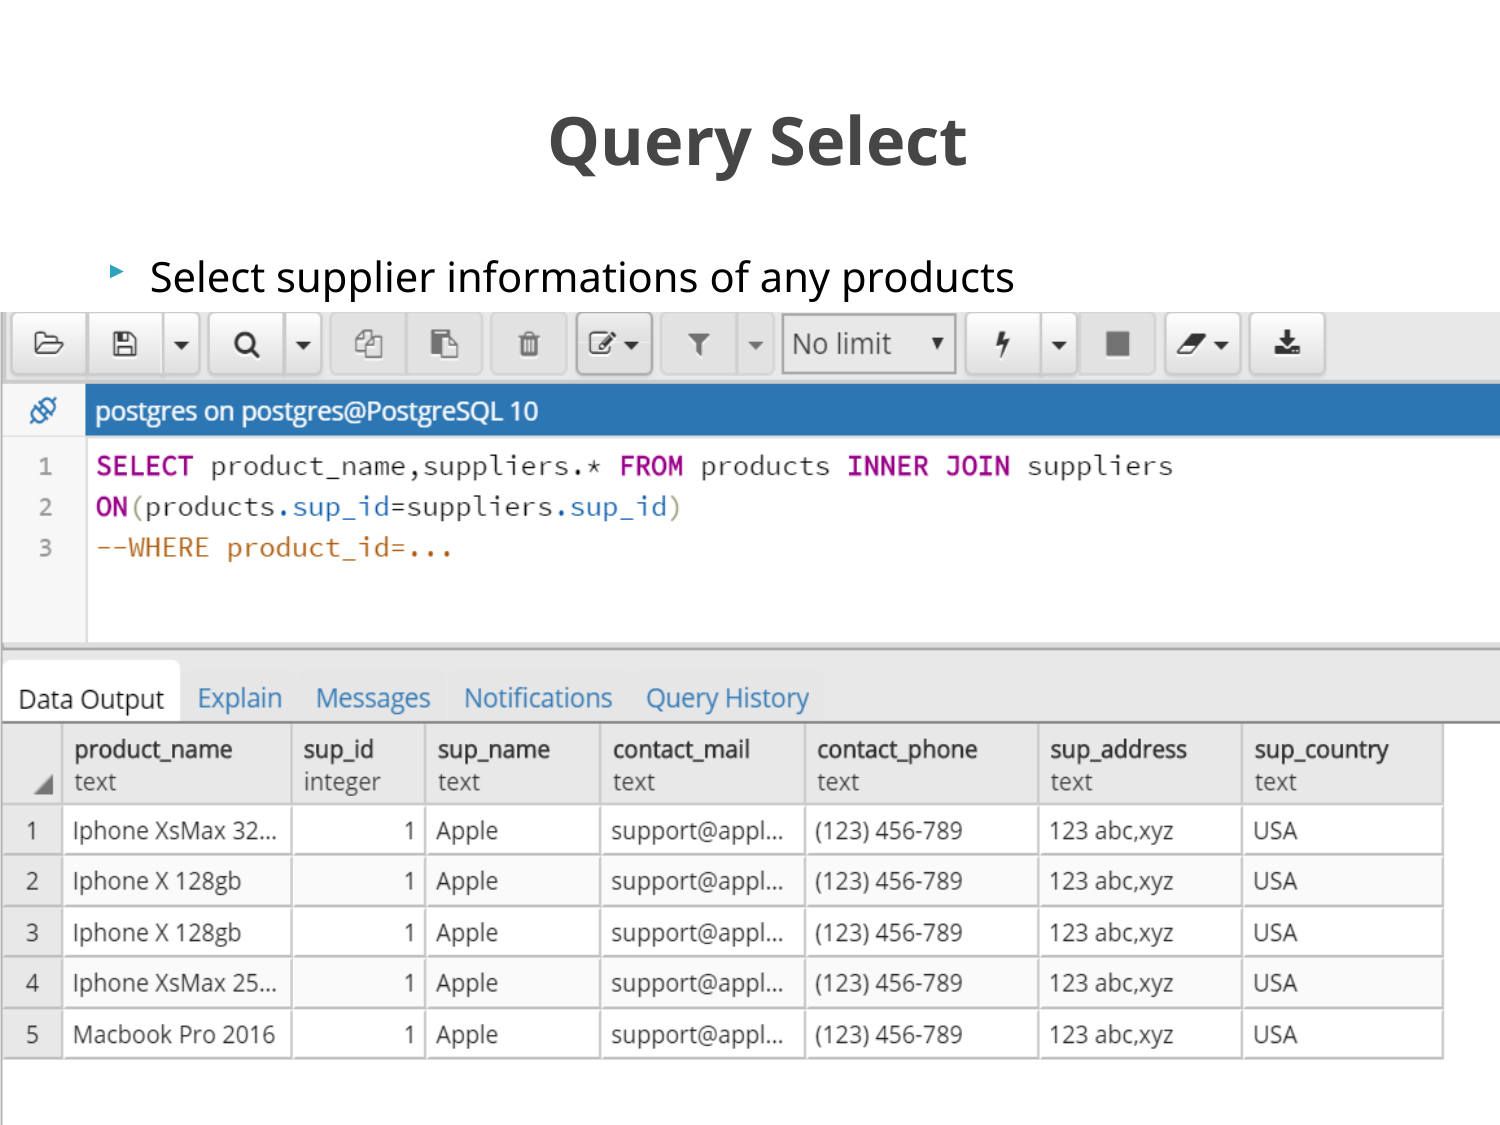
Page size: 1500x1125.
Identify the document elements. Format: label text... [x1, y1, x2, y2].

title Query Select [75, 45, 1425, 233]
list Select supplier informations of any products [75, 243, 1425, 312]
picture [0, 312, 1500, 1125]
